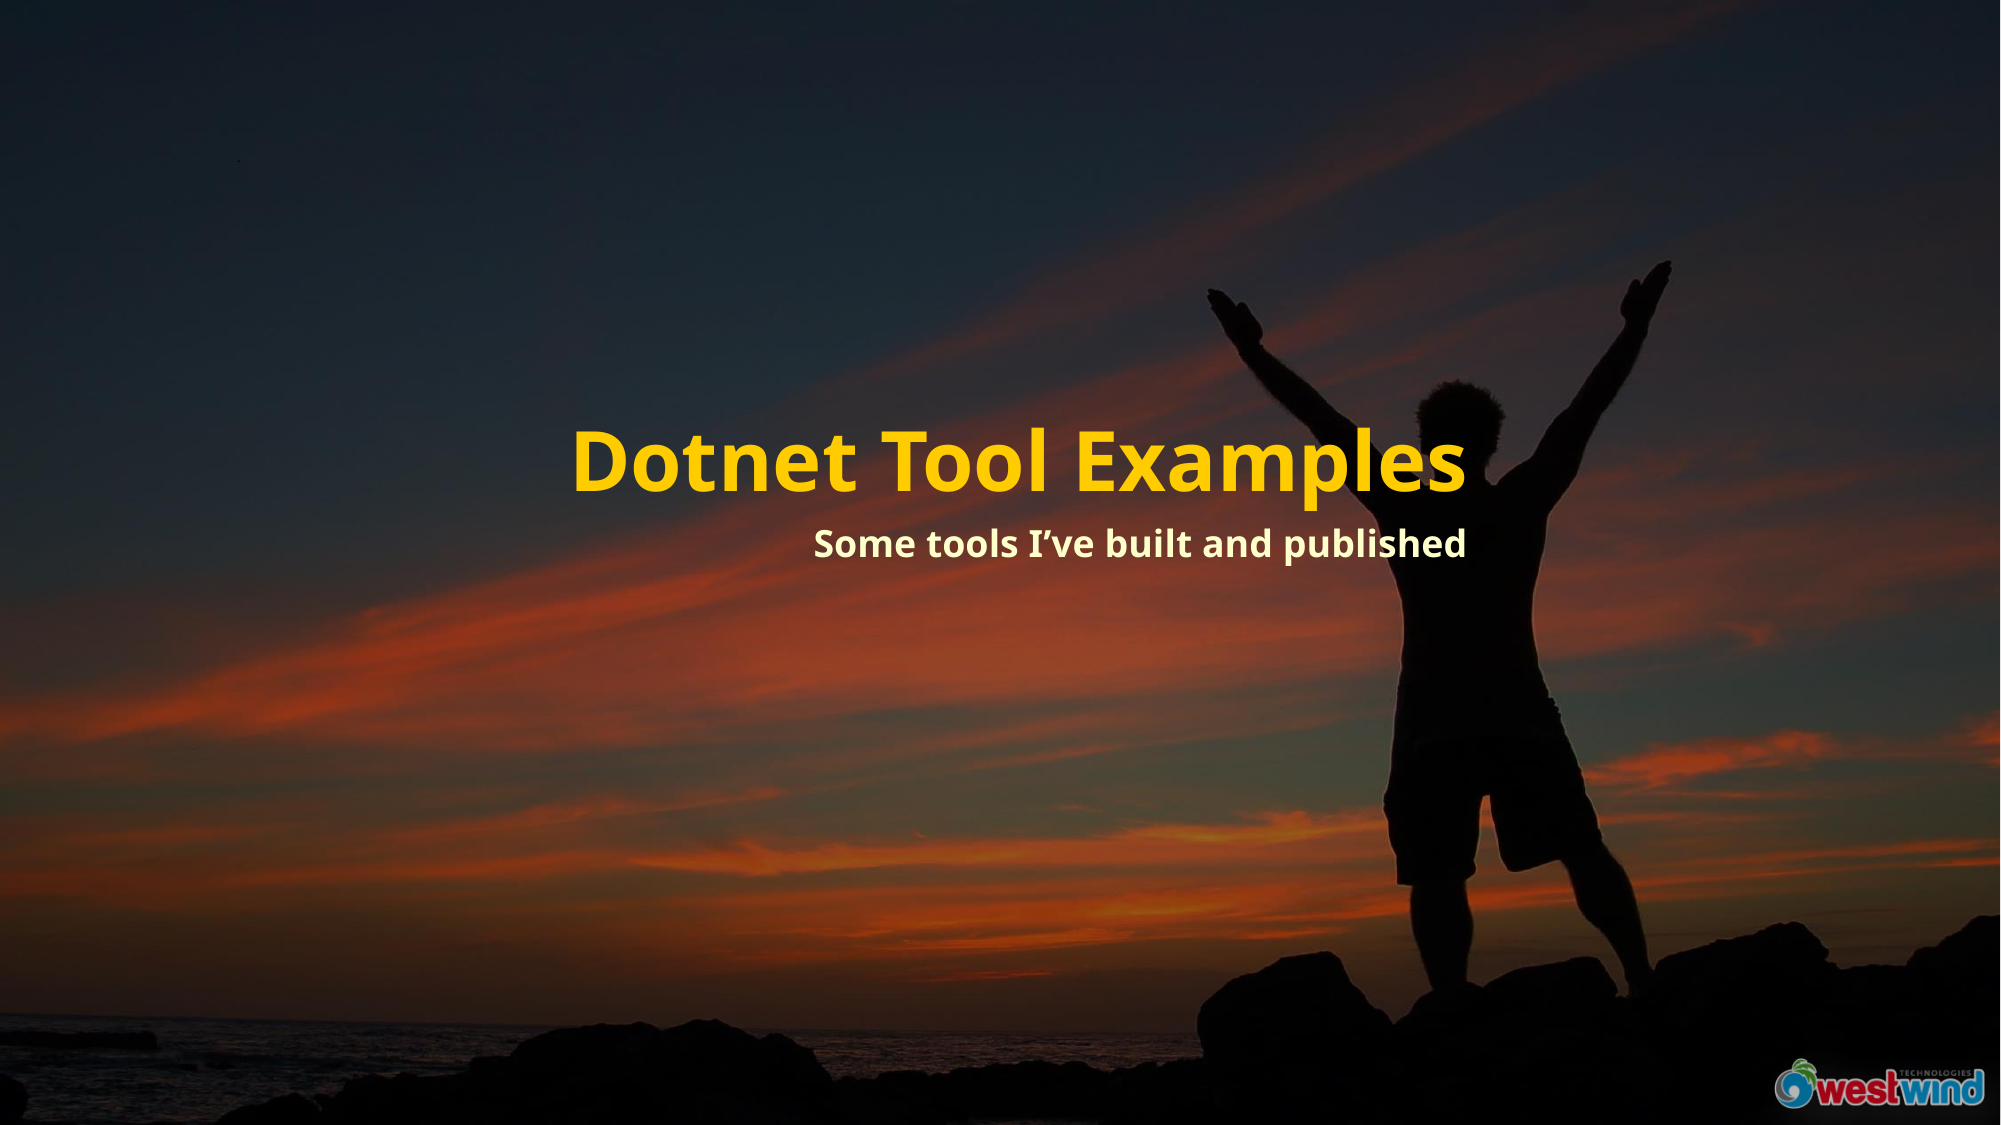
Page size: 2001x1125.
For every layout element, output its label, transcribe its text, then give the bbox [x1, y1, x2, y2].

title Dotnet Tool Examples [0, 337, 1484, 579]
subtitle Some tools I’ve built and published [83, 512, 1484, 800]
picture [0, 0, 2001, 1125]
